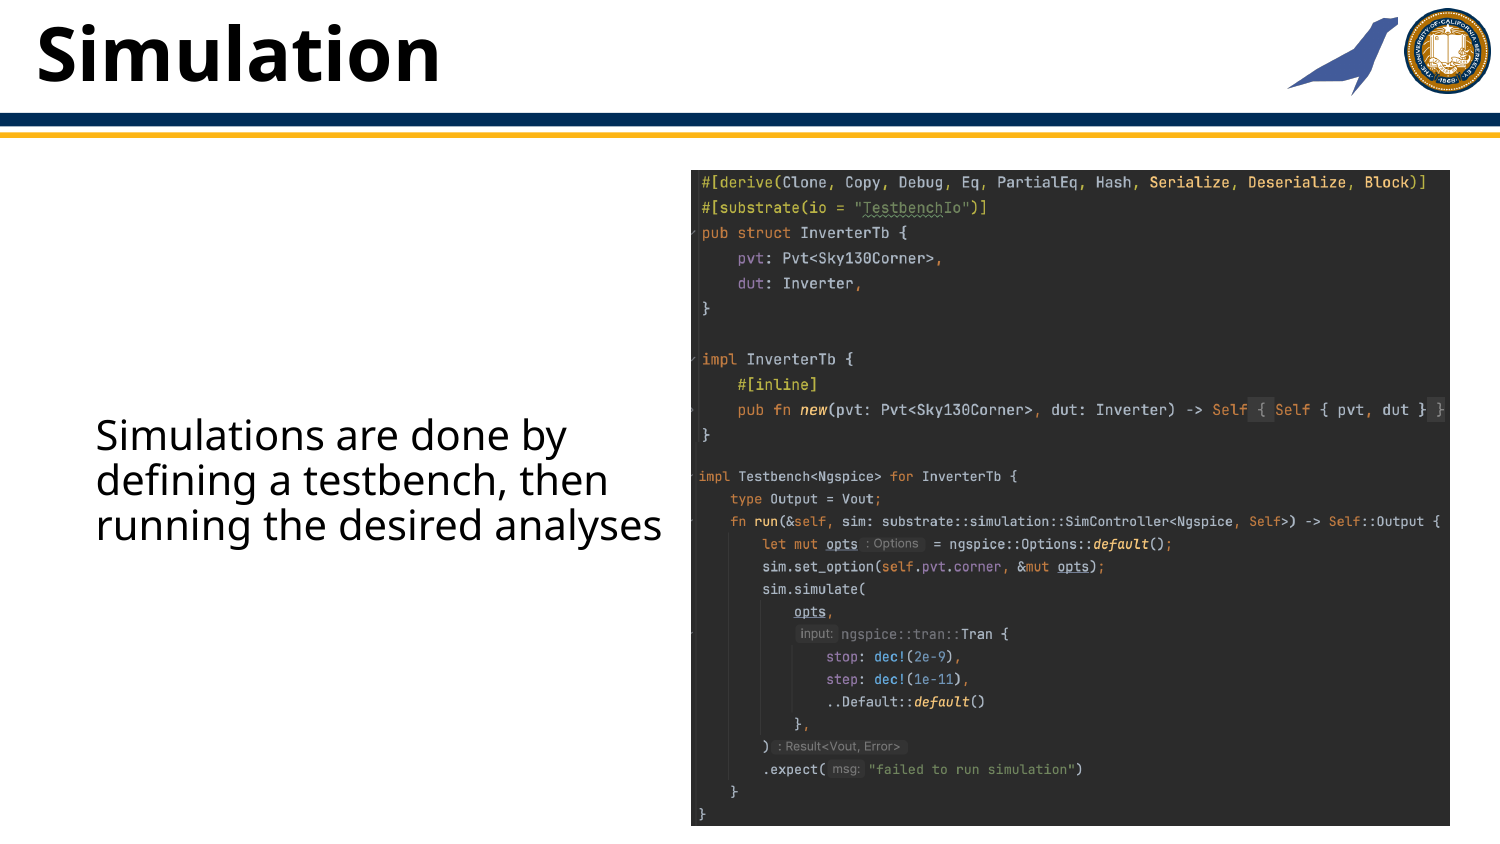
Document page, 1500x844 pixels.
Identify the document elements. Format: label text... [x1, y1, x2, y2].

picture [1405, 8, 1491, 94]
title Simulation [25, 8, 1405, 106]
picture [691, 170, 1450, 826]
list Simulations are done by defining a testbench, then running the desired analyses [84, 408, 705, 844]
